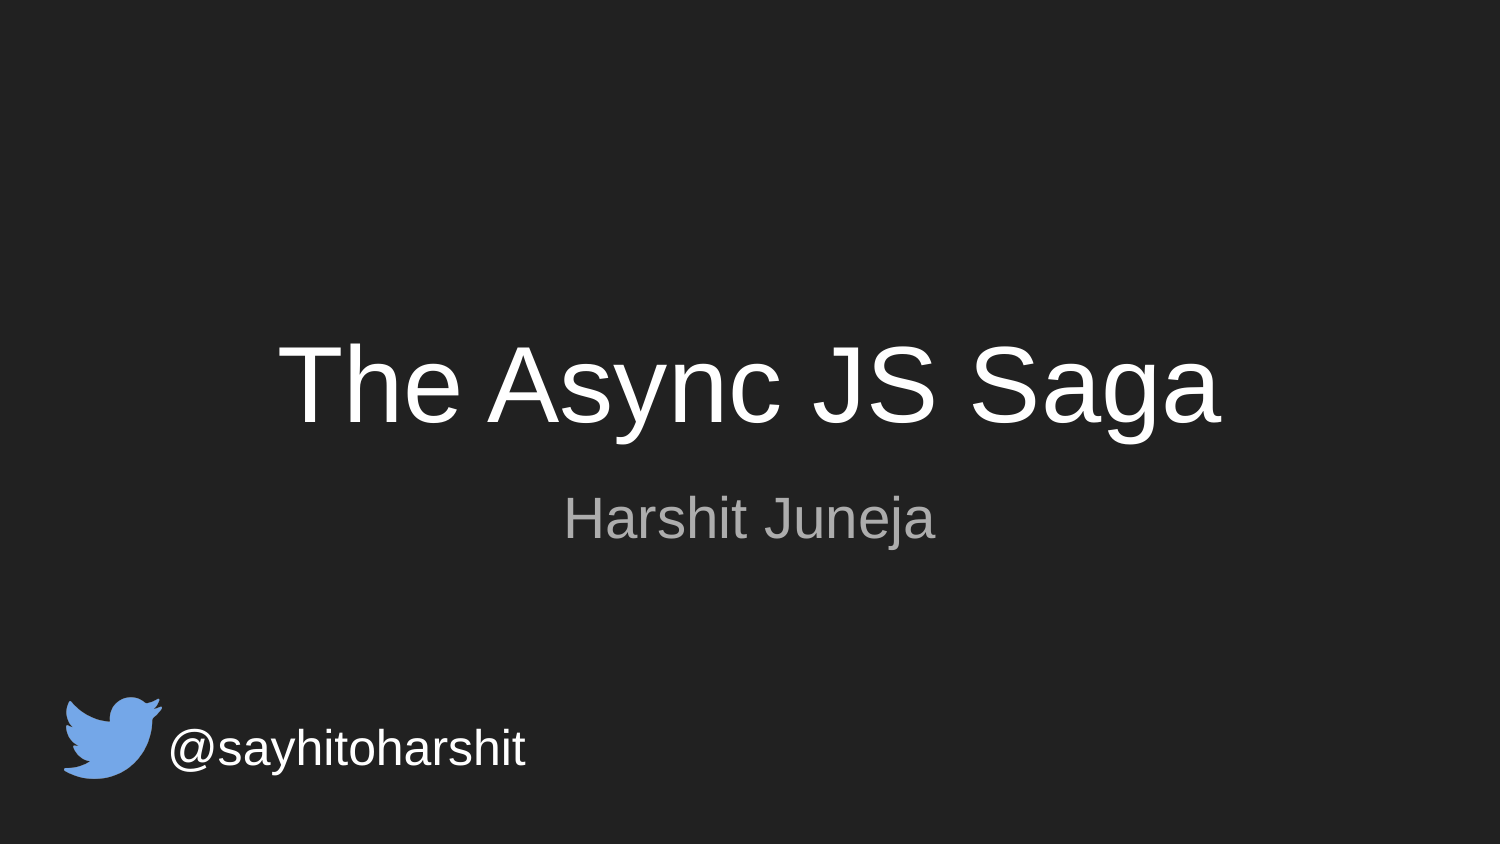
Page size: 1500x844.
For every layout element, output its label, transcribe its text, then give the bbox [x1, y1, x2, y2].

text_box @sayhitoharshit [152, 700, 1356, 841]
subtitle Harshit Juneja [51, 464, 1449, 595]
title The Async JS Saga [51, 122, 1449, 459]
picture [64, 689, 162, 787]
